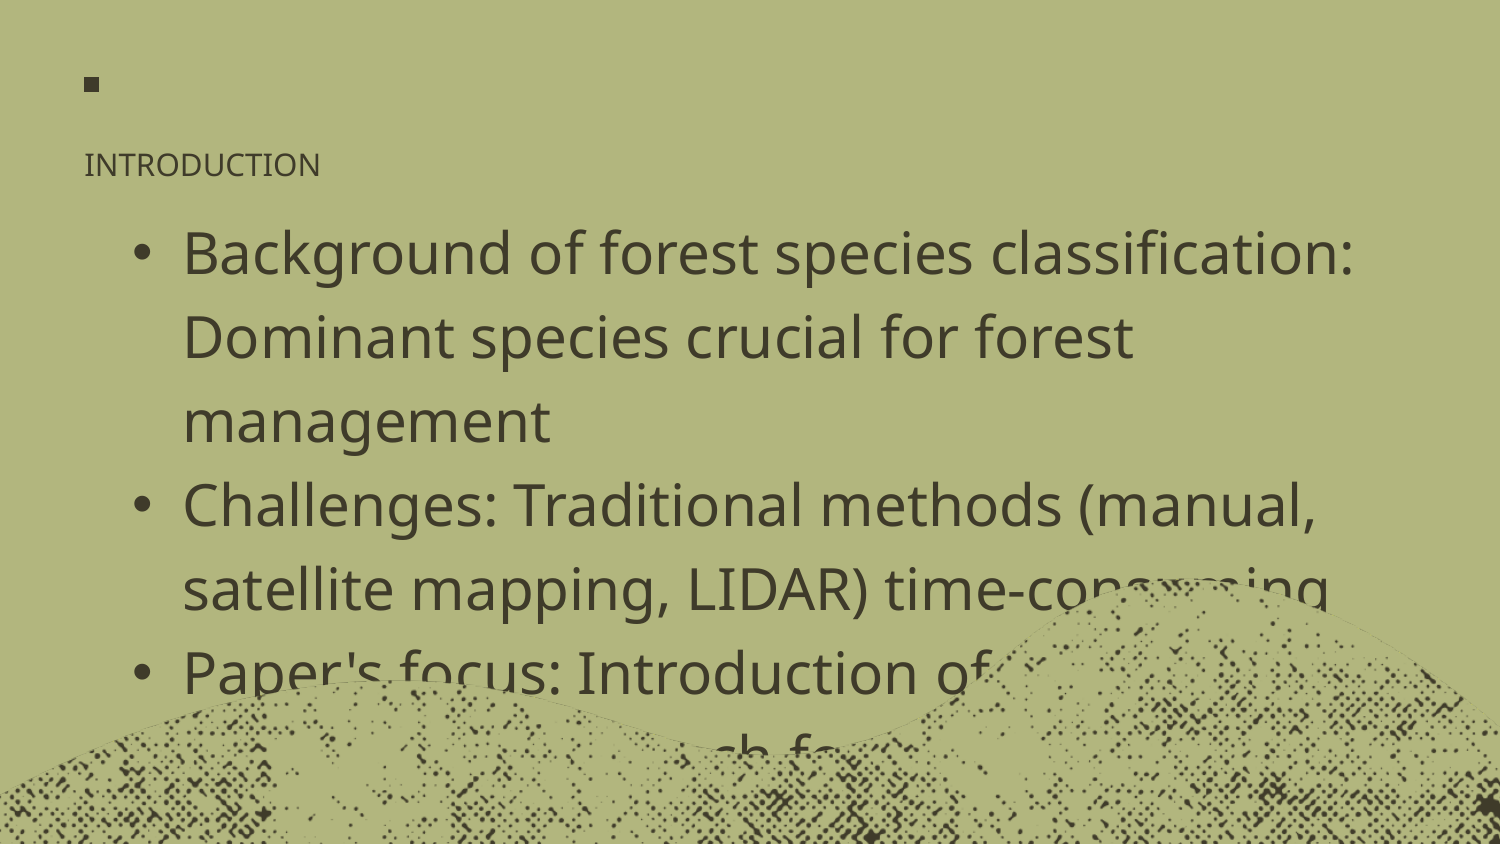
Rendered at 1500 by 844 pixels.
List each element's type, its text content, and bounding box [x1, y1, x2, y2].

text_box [84, 76, 100, 92]
text_box [0, 567, 1500, 844]
text_box Background of forest species classification: Dominant species crucial for forest management Challenges: Traditional methods (manual, satellite mapping, LIDAR) time-consuming Paper's focus: Introduction of neural-based hierarchical approach for efficiency [84, 202, 1459, 567]
text_box INTRODUCTION [84, 130, 750, 183]
